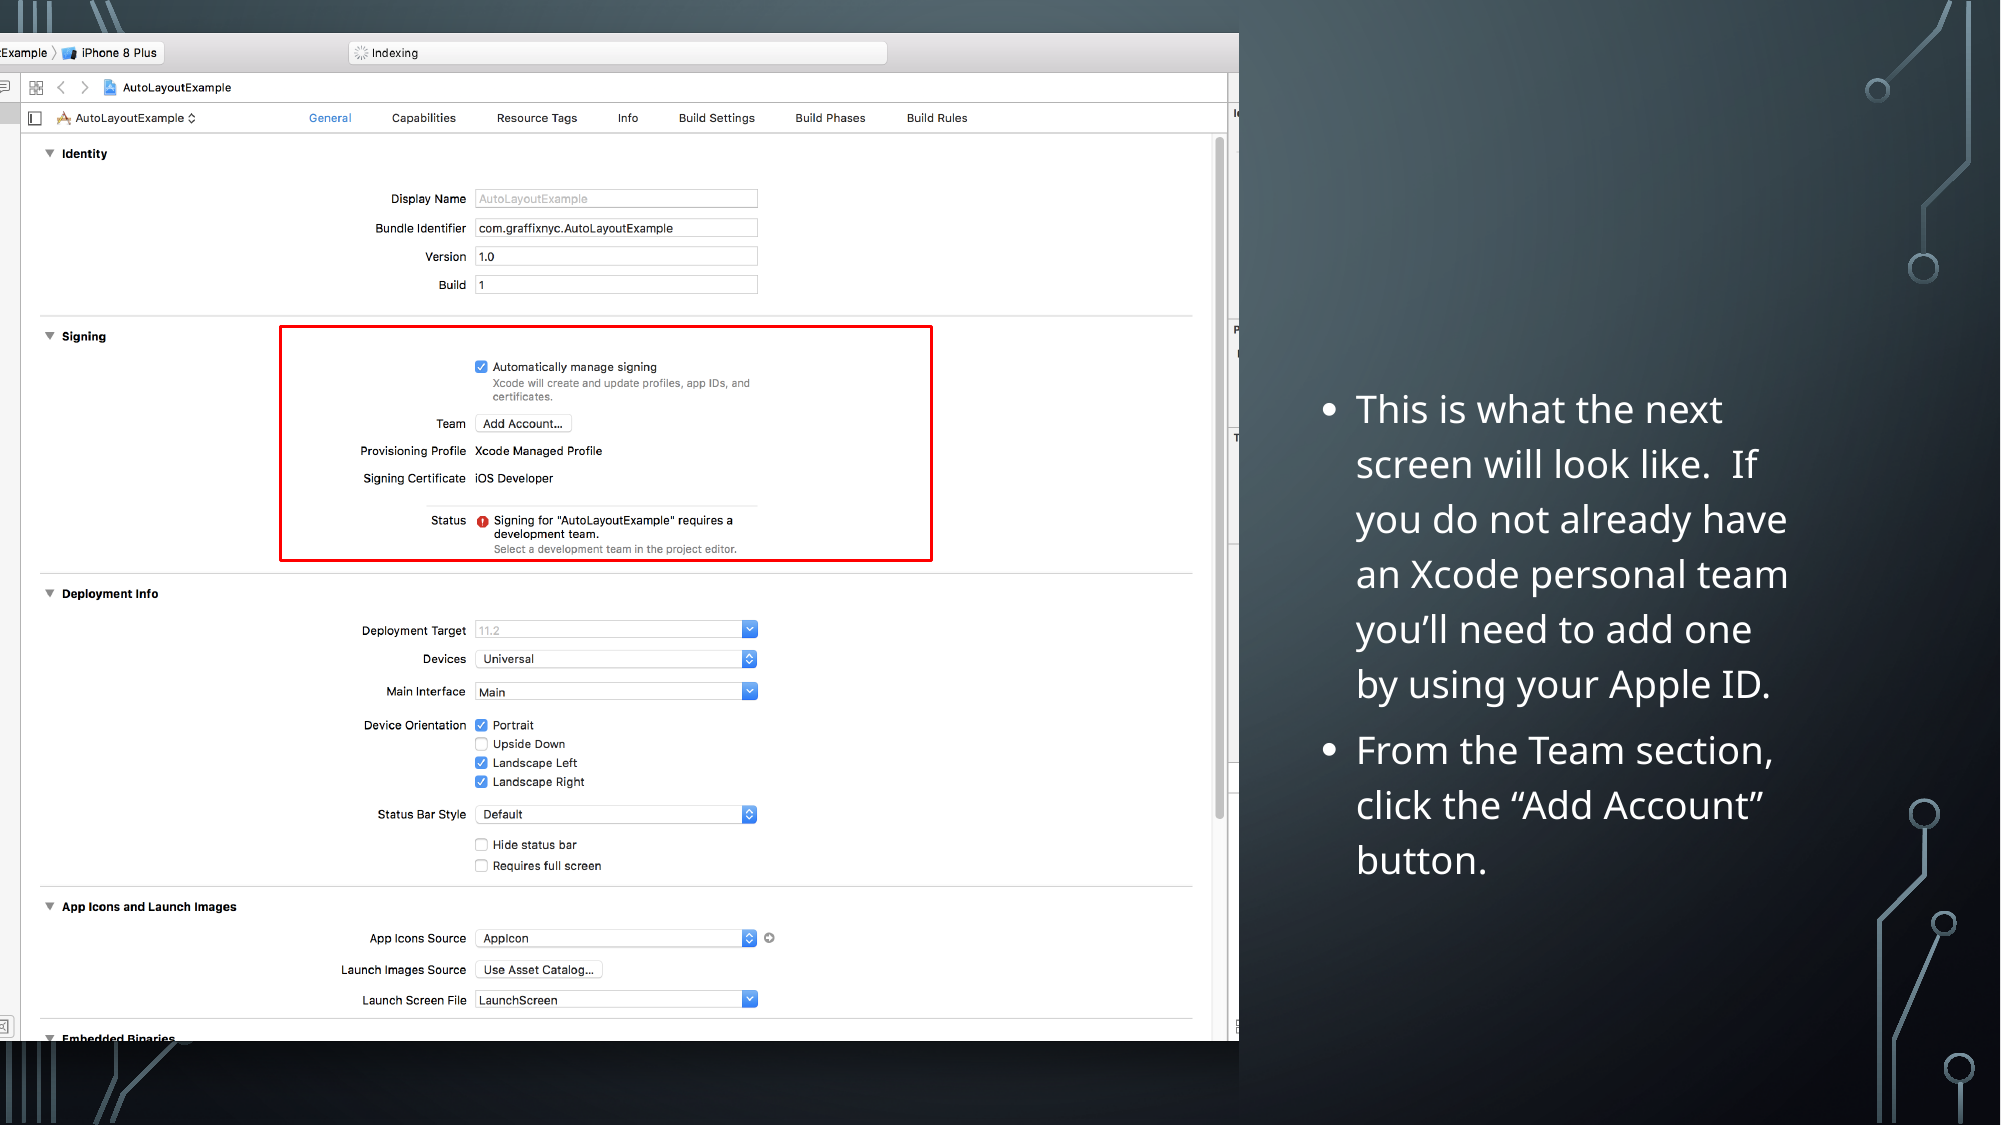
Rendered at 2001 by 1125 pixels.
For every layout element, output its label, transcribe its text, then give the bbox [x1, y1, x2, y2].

picture [0, 0, 1240, 1125]
list This is what the next screen will look like. If you do not already have an Xcode personal team you’ll need to add one by using your Apple ID. From the Team section, click the “Add Account” button. [1306, 369, 1813, 950]
